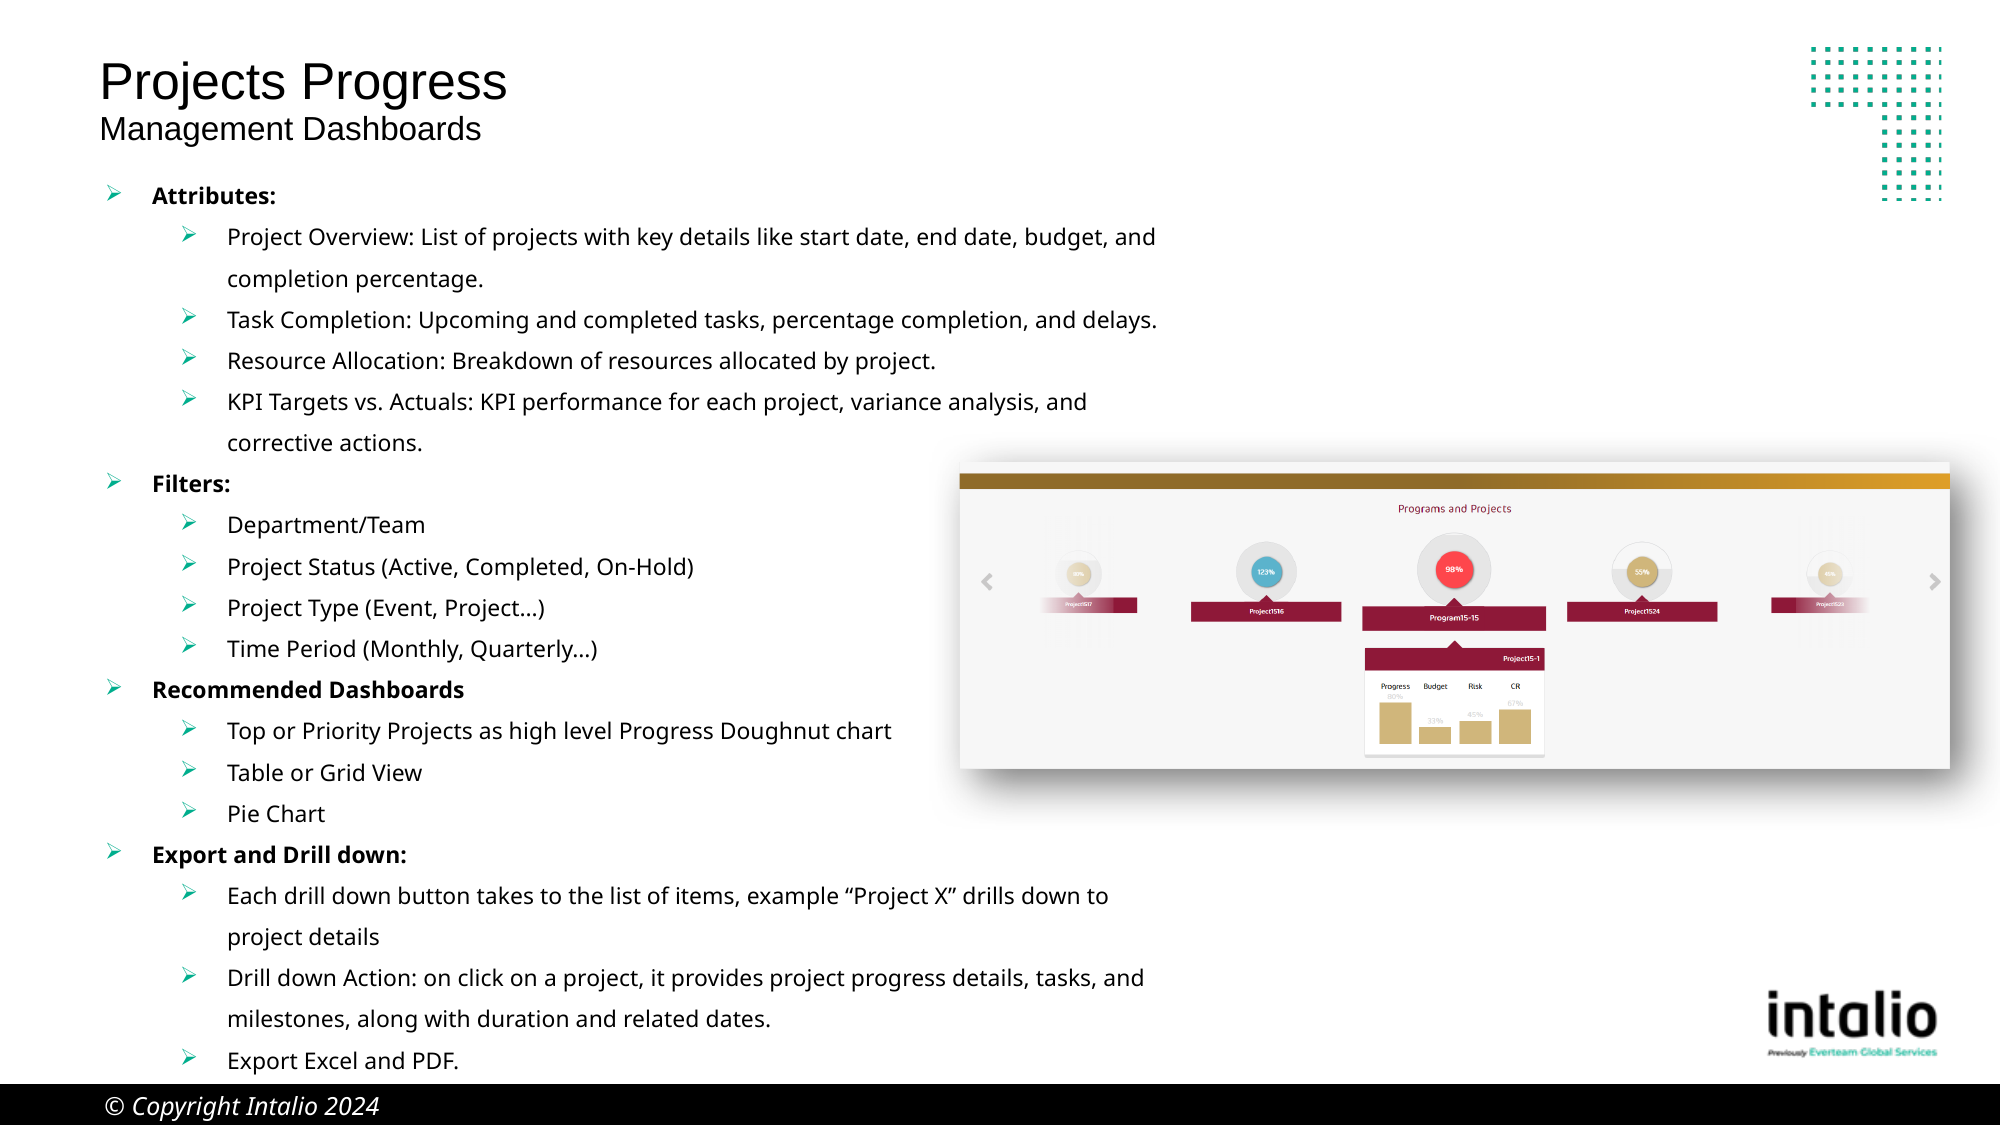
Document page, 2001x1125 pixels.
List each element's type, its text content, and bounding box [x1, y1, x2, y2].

picture [1761, 980, 1942, 1064]
text_box Attributes: Project Overview: List of projects with key details like start date, end date, budget, and completion percentage. Task Completion: Upcoming and completed tasks, percentage completion, and delays. Resource Allocation: Breakdown of resources allocated by project. KPI Targets vs. Actuals: KPI performance for each project, variance analysis, and corrective actions. Filters: Department/Team Project Status (Active, Completed, On-Hold) Project Type (Event, Project…) Time Period (Monthly, Quarterly…) Recommended Dashboards Top or Priority Projects as high level Progress Doughnut chart Table or Grid View Pie Chart Export and Drill down: Each drill down button takes to the list of items, example “Project X” drills down to project details Drill down Action: on click on a project, it provides project progress details, tasks, and milestones, along with duration and related dates. Export Excel and PDF. [90, 160, 1205, 1082]
title Projects Progress Management Dashboards [84, 47, 2000, 156]
picture [959, 462, 1950, 769]
